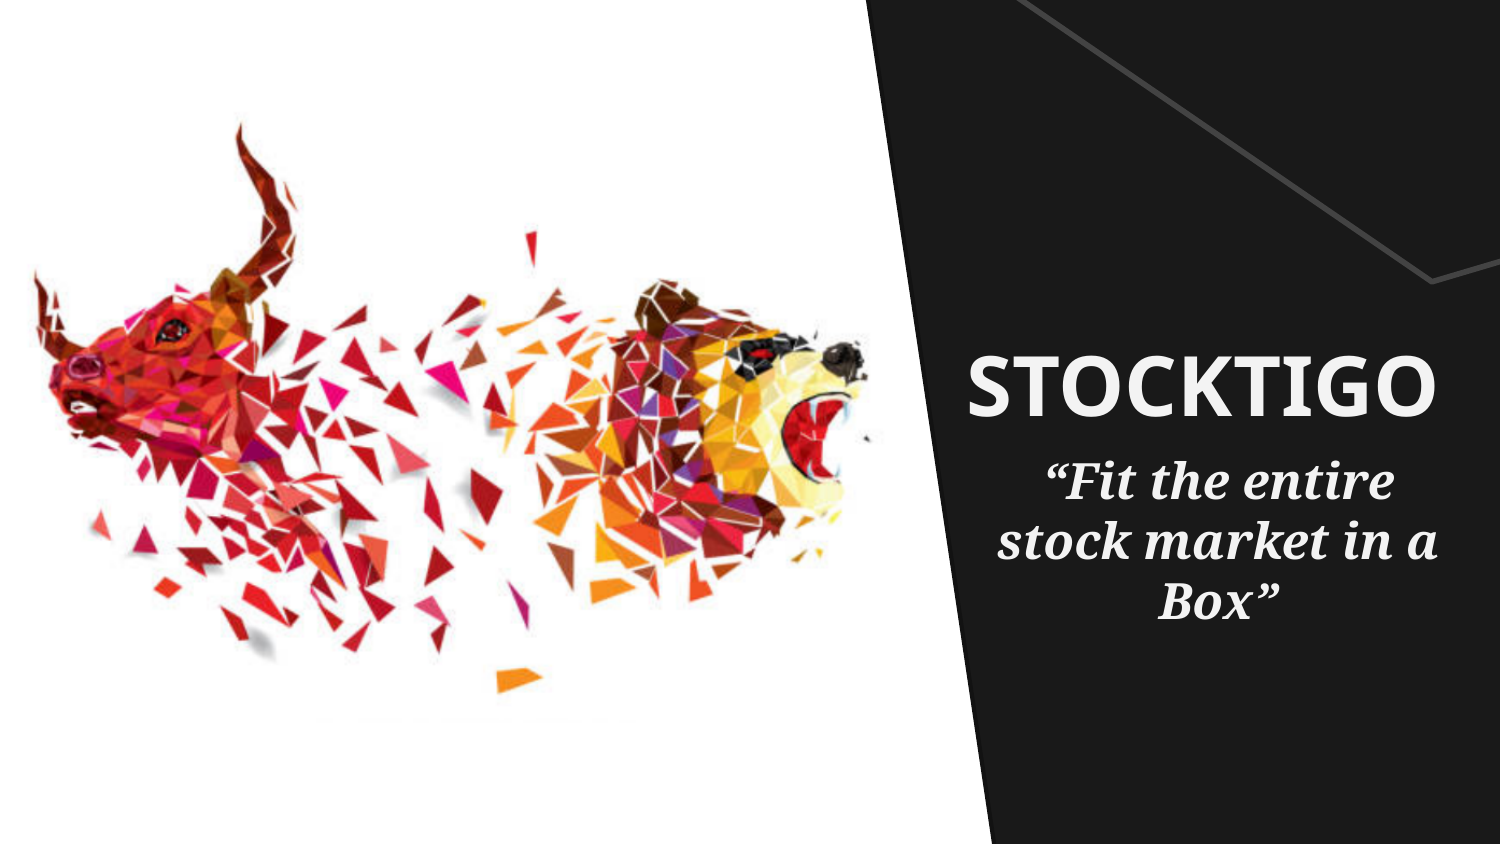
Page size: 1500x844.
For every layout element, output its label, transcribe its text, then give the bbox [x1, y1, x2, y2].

picture [0, 85, 907, 723]
text_box [865, 0, 1500, 844]
text_box “Fit the entire stock market in a Box” [976, 442, 1461, 637]
text_box STOCKTIGO [951, 326, 1484, 441]
text_box [1020, 0, 1500, 283]
